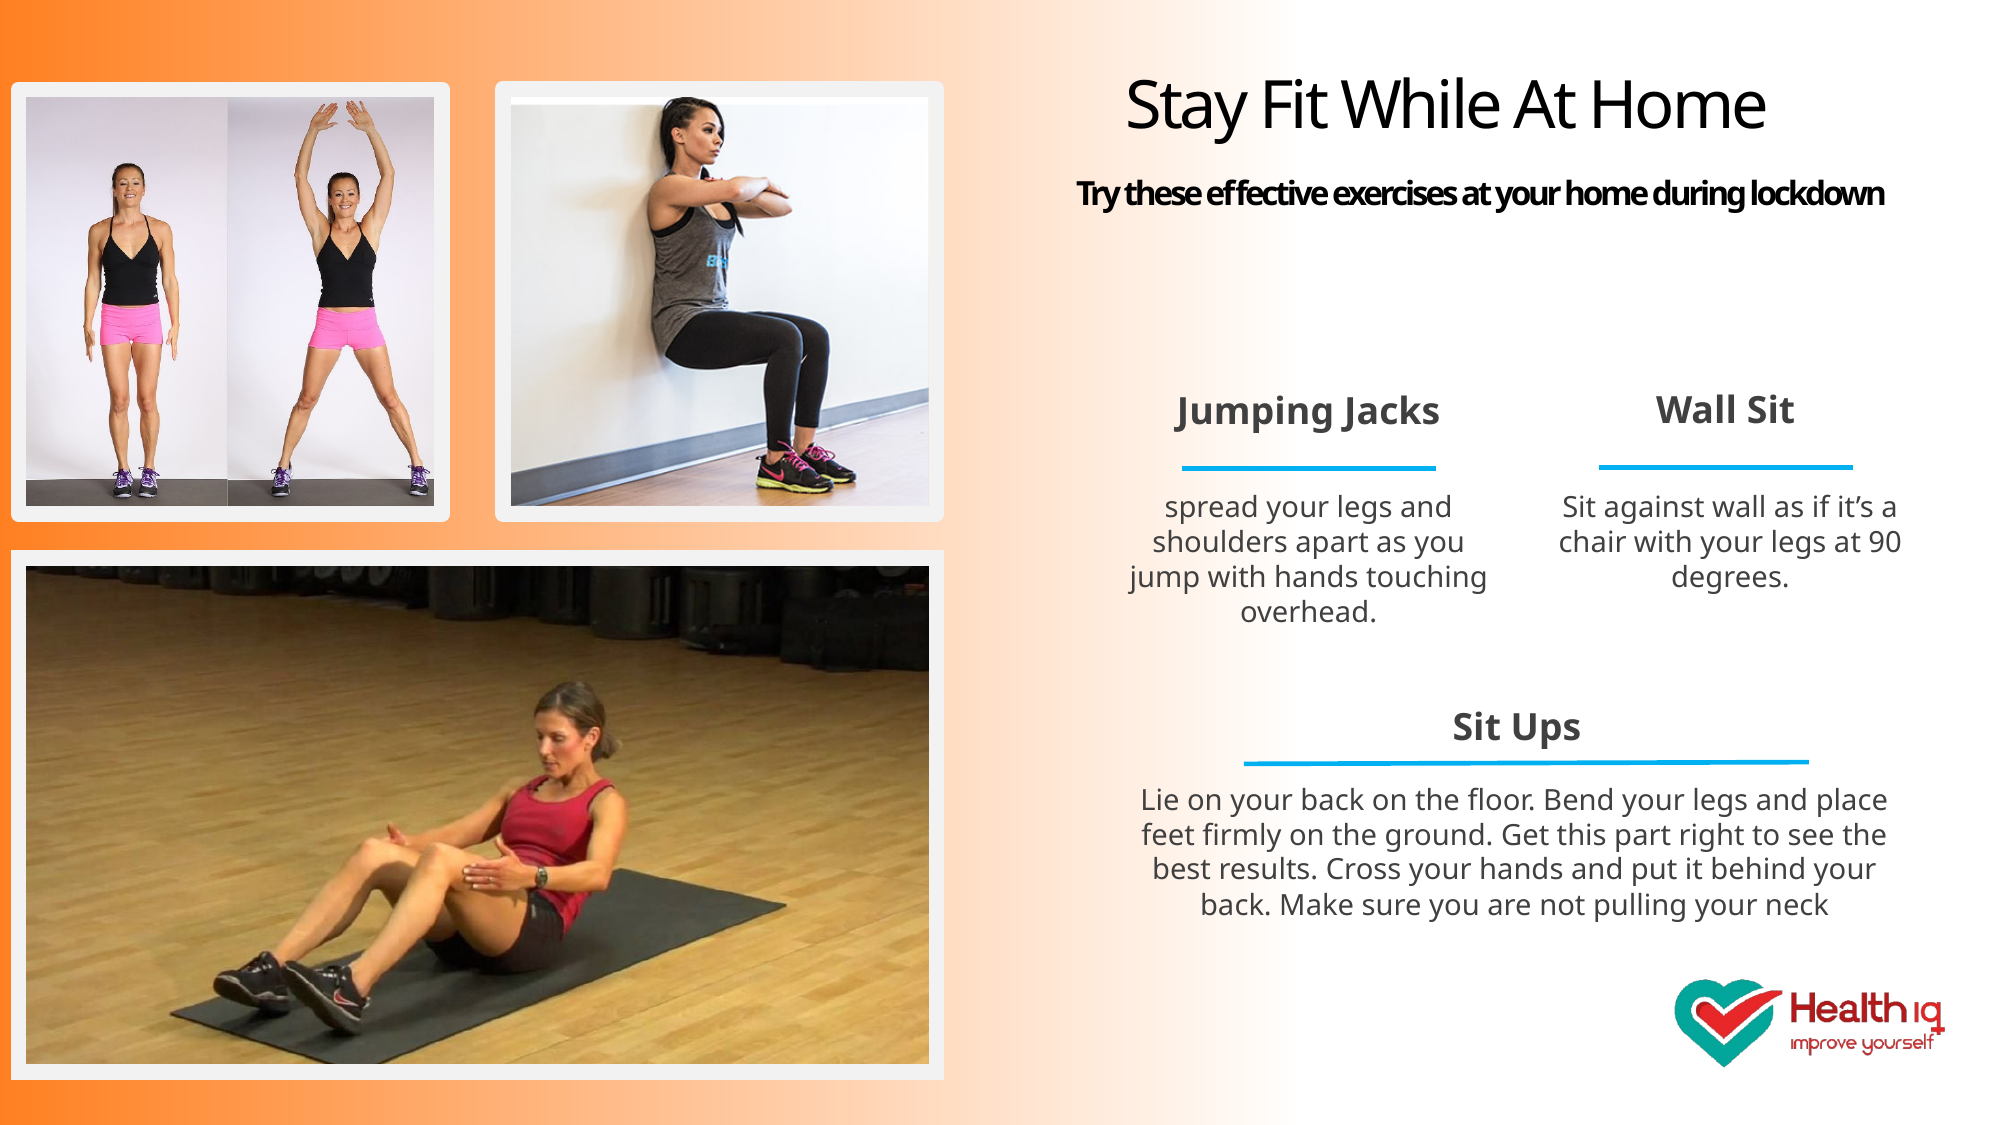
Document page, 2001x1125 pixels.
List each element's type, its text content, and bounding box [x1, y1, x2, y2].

picture [26, 97, 435, 506]
table_cell 216 000,000 [714, 0, 719, 81]
list Sit against wall as if it’s a chair with your legs at 90 degrees. [1553, 488, 1907, 608]
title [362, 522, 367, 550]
title Stay Fit While At Home [963, 70, 1932, 142]
text_box Try these effective exercises at your home during lockdown [963, 176, 2000, 248]
list Jumping Jacks [1161, 387, 1457, 447]
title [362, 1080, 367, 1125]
picture [1671, 977, 1947, 1069]
picture [26, 565, 929, 1065]
picture [510, 96, 929, 506]
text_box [98, 0, 102, 82]
list Lie on your back on the floor. Bend your legs and place feet firmly on the ground. Get this part right to see the best results. Cross your hands and put it behind your back. Make sure you are not pulling your neck [1122, 780, 1907, 953]
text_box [98, 1080, 102, 1125]
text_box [449, 0, 453, 550]
title Ramdan Mubarak [362, 0, 367, 82]
list Sit Ups [1369, 703, 1665, 761]
list spread your legs and shoulders apart as you jump with hands touching overhead. [1122, 488, 1495, 607]
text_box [98, 522, 102, 550]
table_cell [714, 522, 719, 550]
table_cell 216 000,000 [714, 1080, 719, 1125]
list Wall Sit [1578, 385, 1874, 445]
